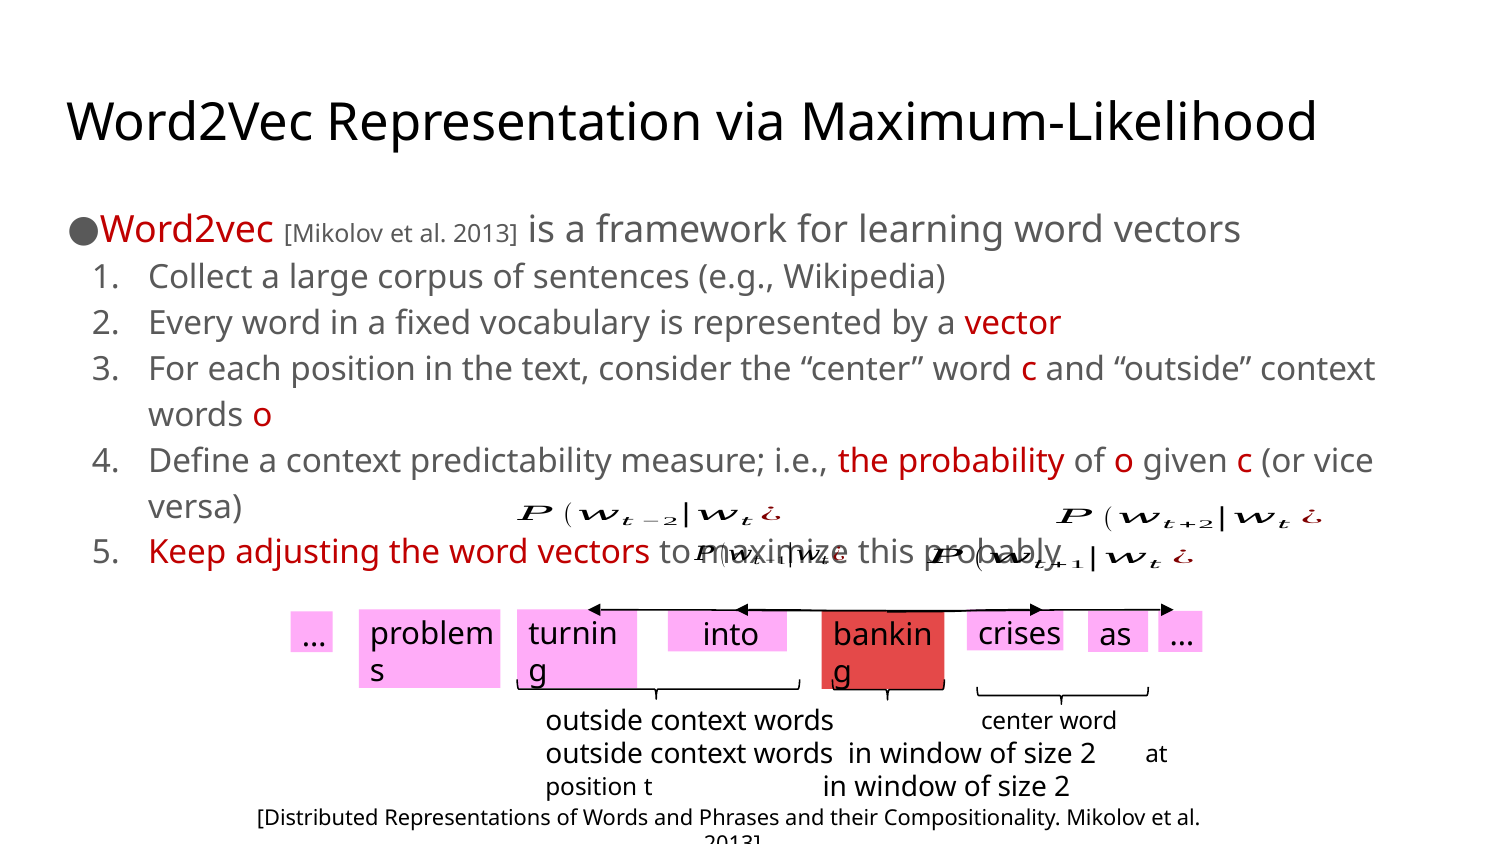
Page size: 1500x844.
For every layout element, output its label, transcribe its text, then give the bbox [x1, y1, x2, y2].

text_box banking [821, 612, 945, 689]
list Word2vec [Mikolov et al. 2013] is a framework for learning word vectors Collect a large corpus of sentences (e.g., Wikipedia) Every word in a fixed vocabulary is represented by a vector For each position in the text, consider the “center” word c and “outside” context words o Define a context predictability measure; i.e., the probability of o given c (or vice versa) Keep adjusting the word vectors to maximize this probably [52, 182, 1482, 838]
text_box … [1158, 610, 1203, 652]
text_box into [667, 611, 731, 652]
text_box outside context words center word outside context words in window of size 2 at position t in window of size 2 [543, 702, 1235, 805]
title Word2Vec Representation via Maximum-Likelihood [51, 72, 1449, 167]
text_box [832, 679, 945, 700]
text_box crises [970, 612, 1023, 651]
text_box as [1088, 611, 1149, 652]
text_box [Distributed Representations of Words and Phrases and their Compositionality. Mikolov et al. 2013] [226, 796, 1239, 844]
text_box [517, 679, 731, 700]
text_box crises [1035, 611, 1064, 651]
text_box [977, 686, 1023, 696]
text_box [742, 679, 800, 690]
text_box problems [358, 609, 501, 688]
text_box … [290, 611, 333, 653]
text_box [1035, 686, 1149, 702]
text_box into [742, 612, 787, 652]
text_box turning [517, 609, 638, 679]
